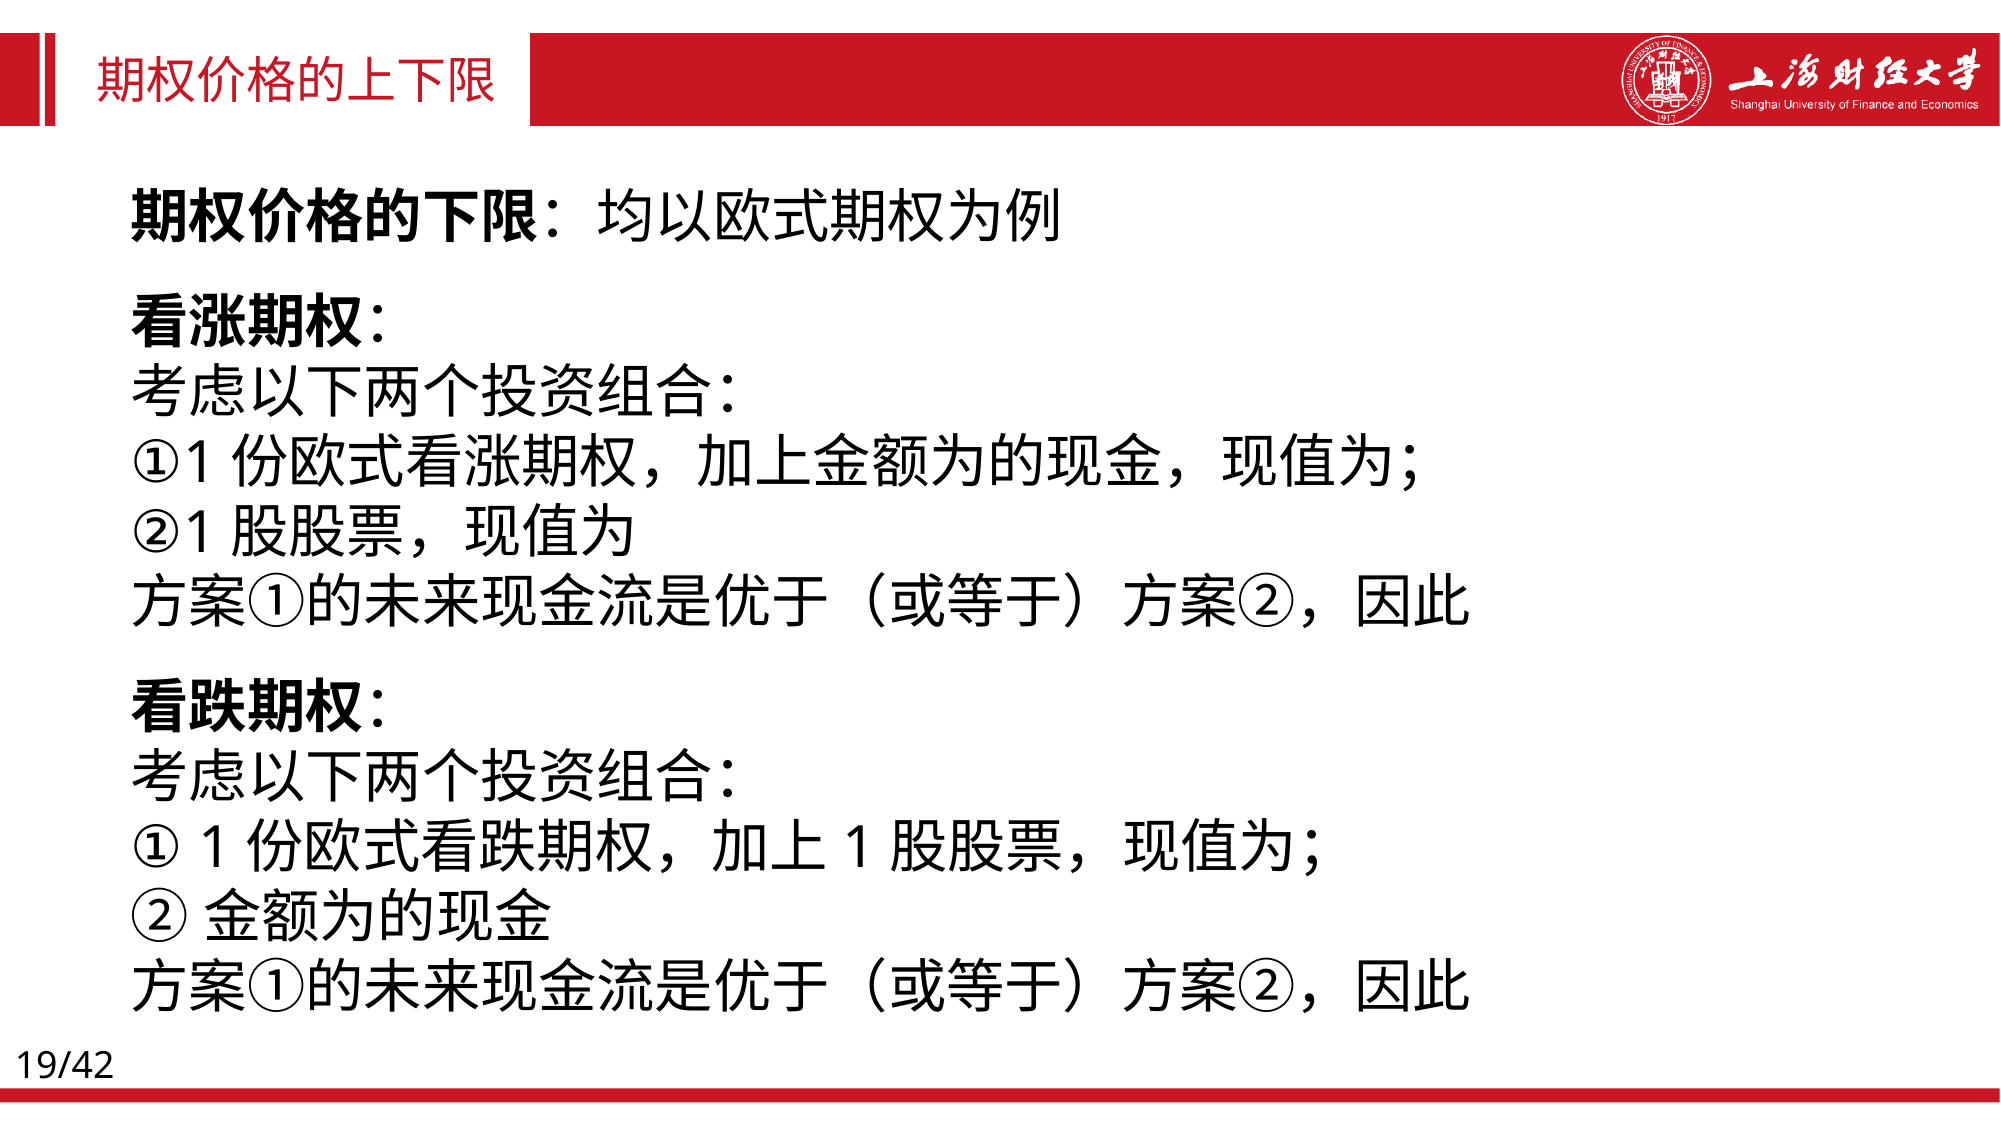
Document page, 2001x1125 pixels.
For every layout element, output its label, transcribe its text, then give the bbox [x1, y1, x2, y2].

text_box 期权价格的上下限 [82, 41, 512, 116]
picture [1595, 0, 2000, 172]
